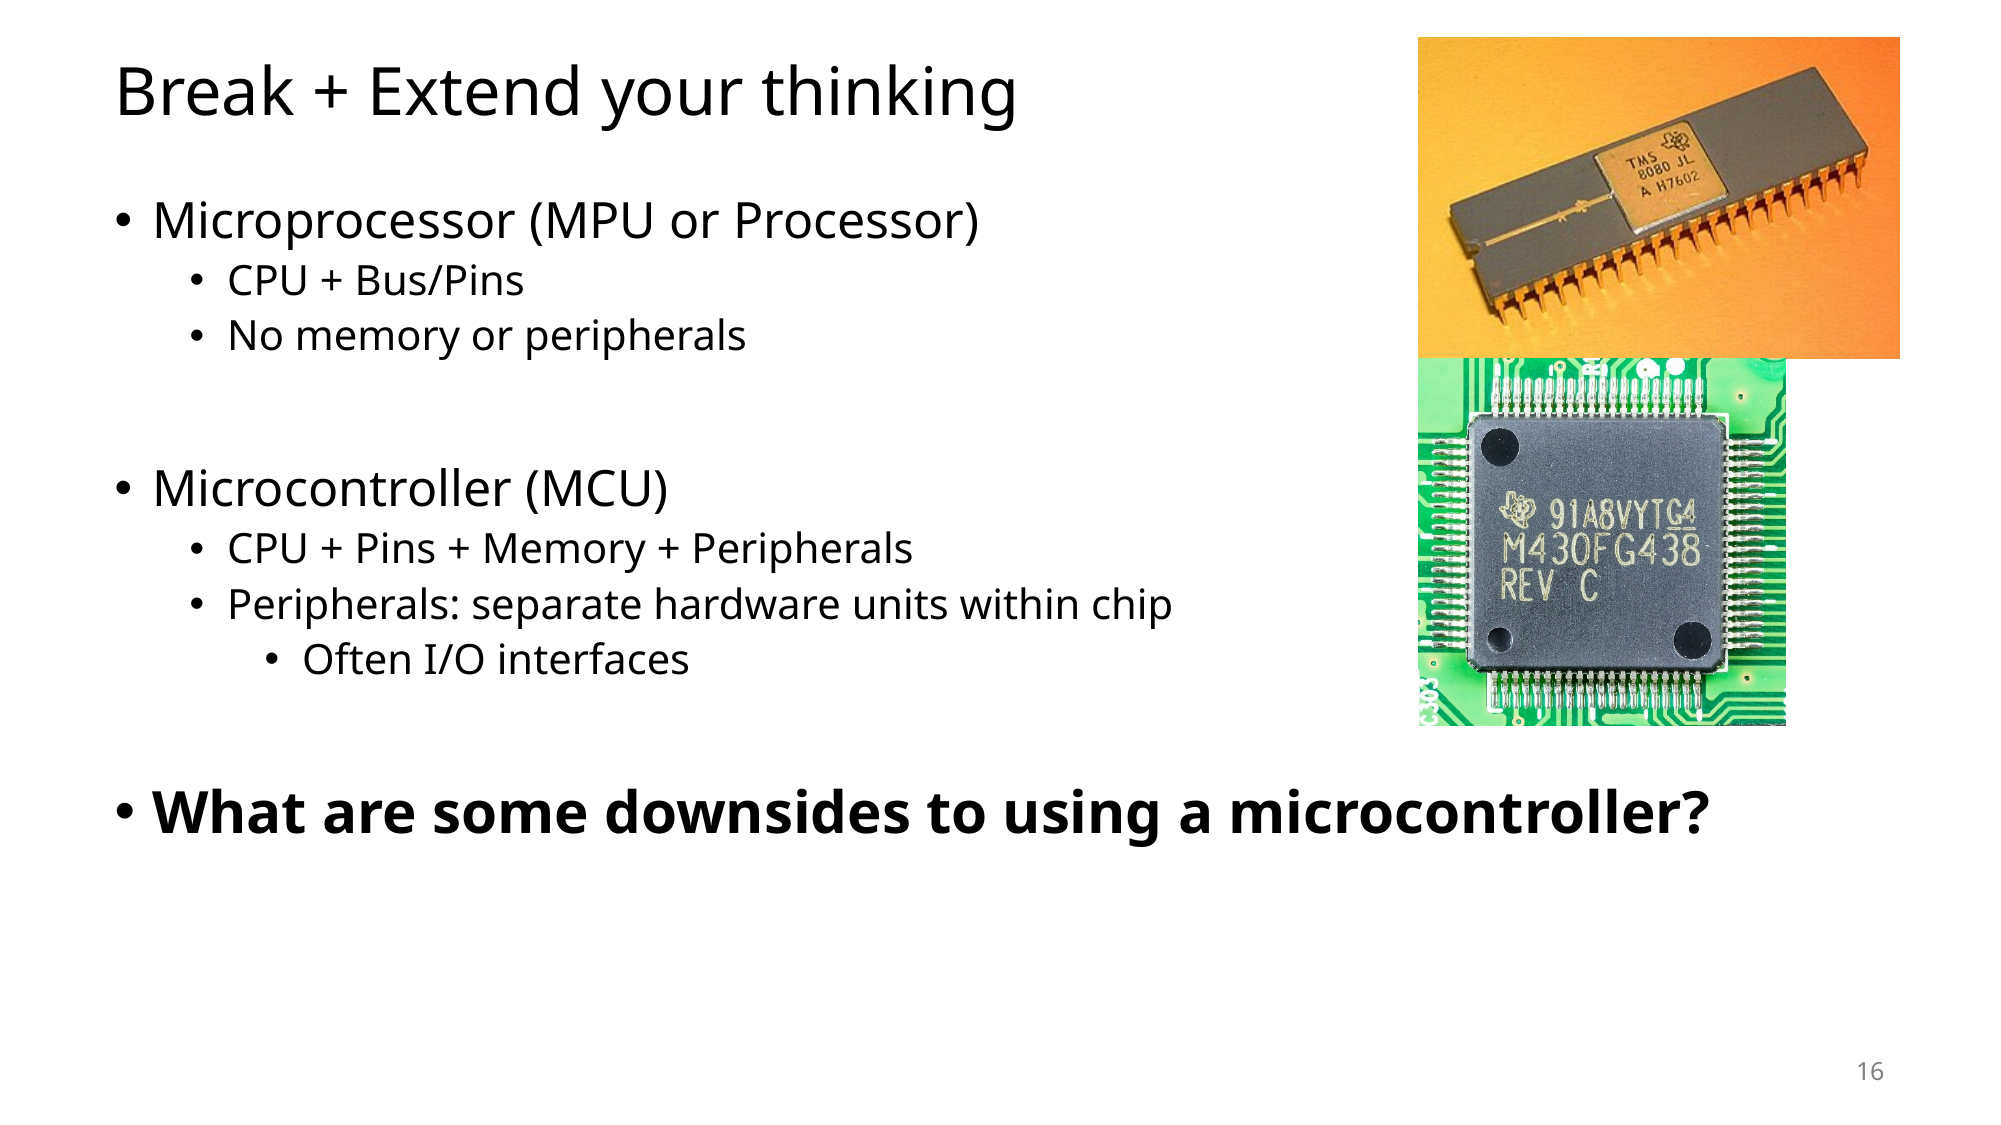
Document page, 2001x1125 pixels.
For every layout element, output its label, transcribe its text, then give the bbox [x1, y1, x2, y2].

picture [1418, 37, 1900, 726]
list Microprocessor (MPU or Processor) CPU + Bus/Pins No memory or peripherals Microcontroller (MCU) CPU + Pins + Memory + Peripherals Peripherals: separate hardware units within chip Often I/O interfaces What are some downsides to using a microcontroller? [99, 187, 1900, 1013]
title Break + Extend your thinking [99, 37, 1418, 150]
slide_number 16 [1749, 1042, 1900, 1103]
